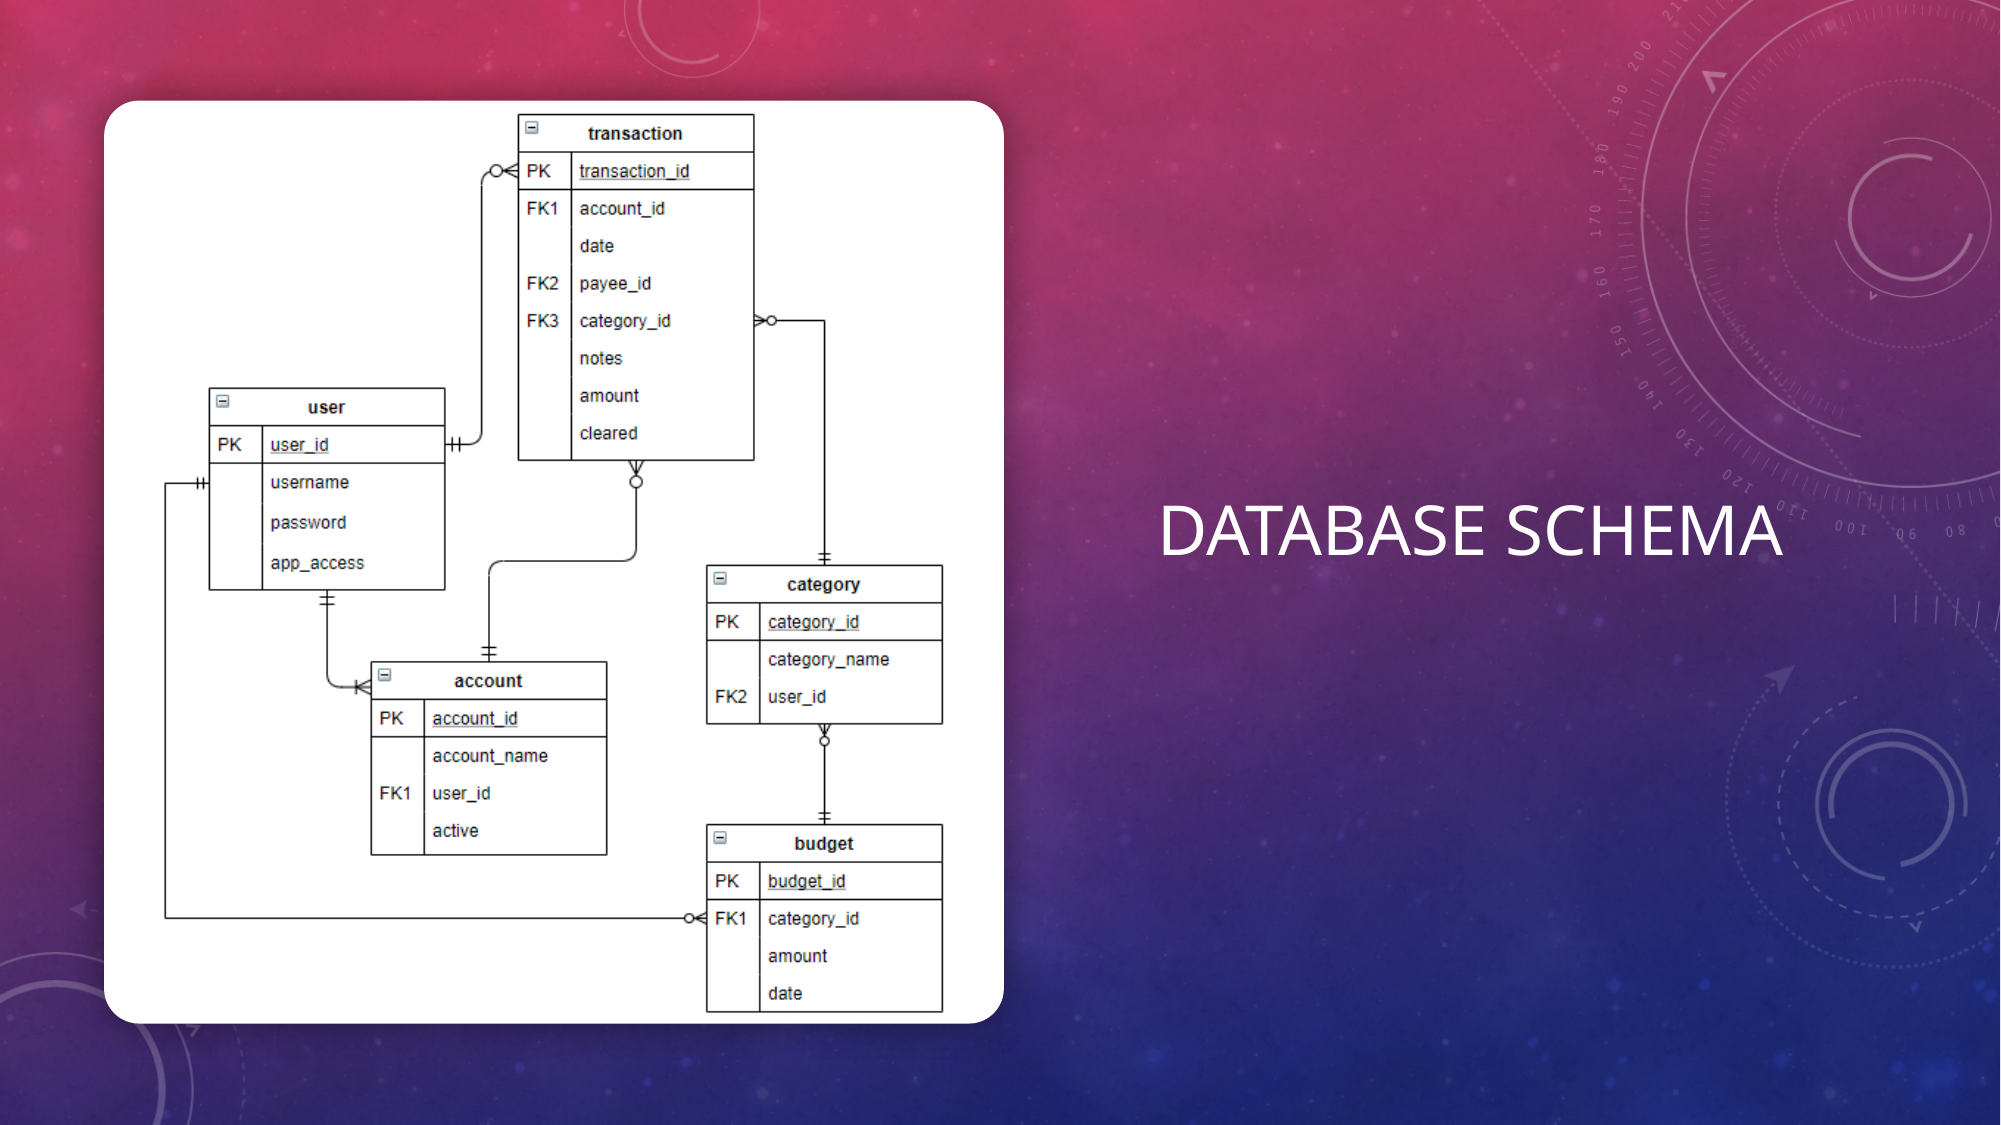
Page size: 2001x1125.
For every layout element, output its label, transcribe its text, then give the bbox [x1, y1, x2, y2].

text_box [106, 103, 1002, 1021]
picture [0, 0, 2001, 1125]
title Database Schema [1142, 442, 1815, 613]
